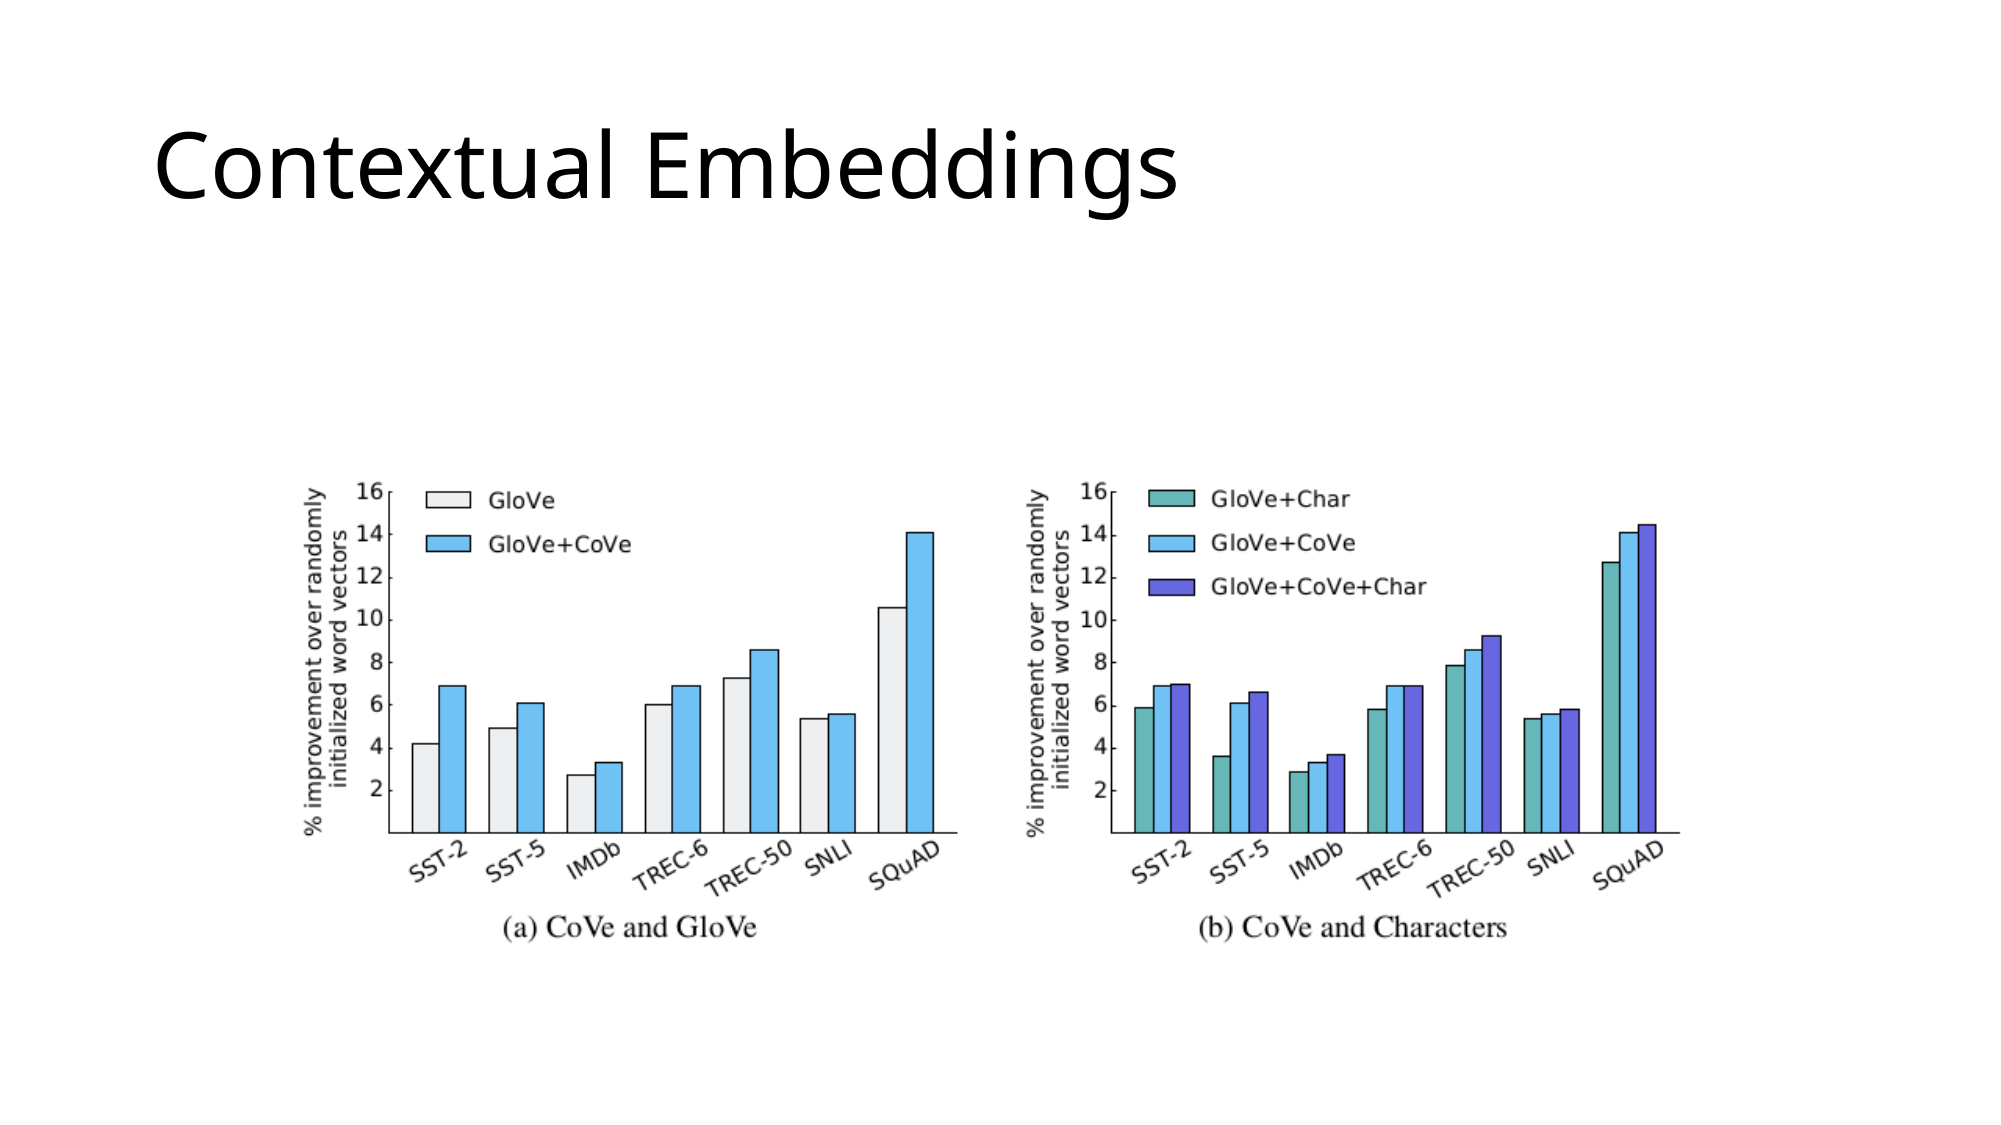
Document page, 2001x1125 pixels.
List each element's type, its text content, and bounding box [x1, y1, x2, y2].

title Contextual Embeddings [137, 59, 1863, 278]
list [240, 357, 1760, 956]
